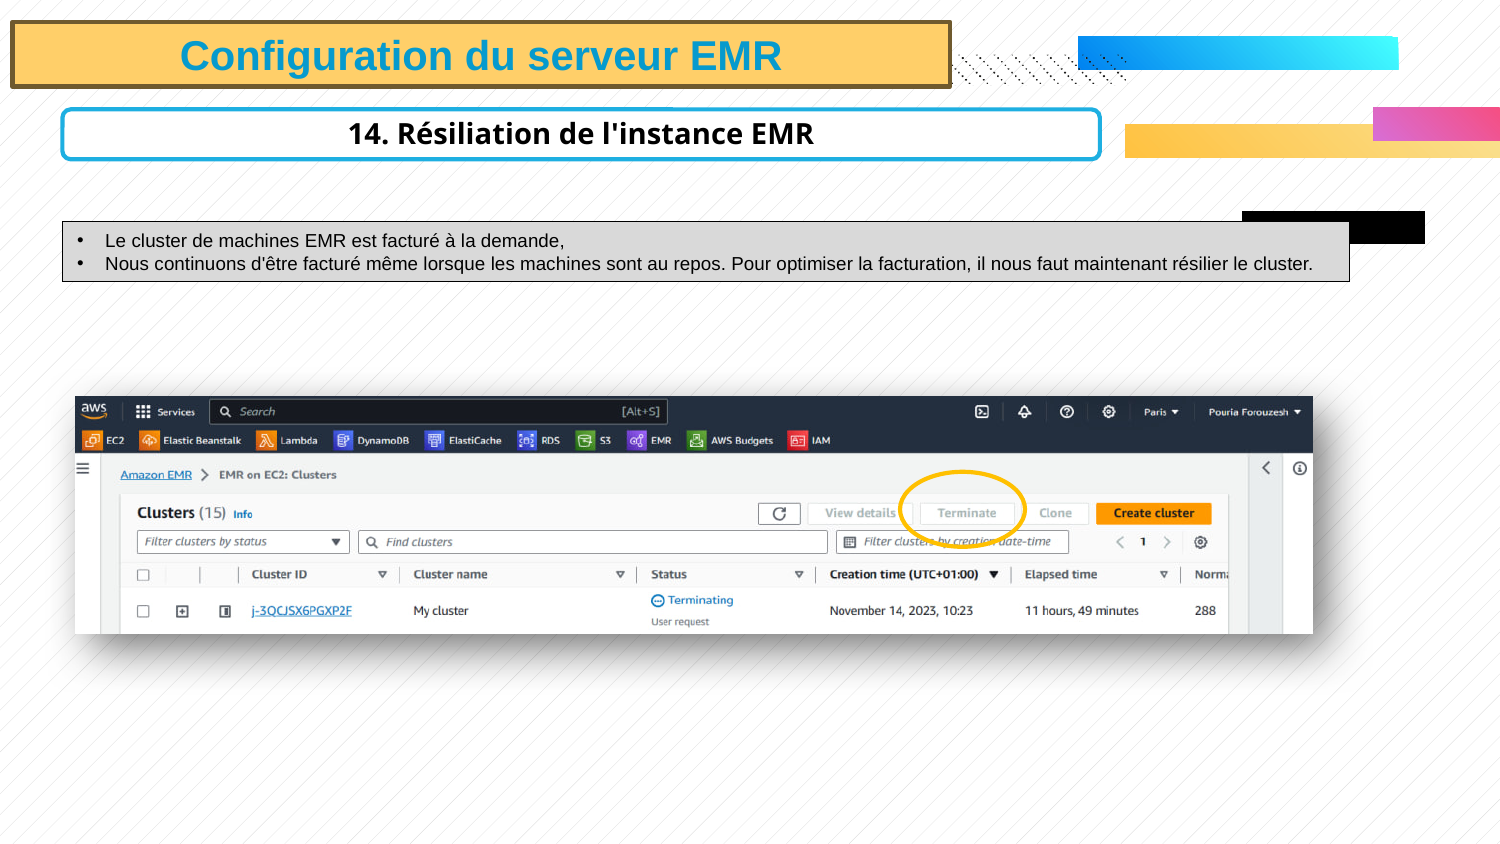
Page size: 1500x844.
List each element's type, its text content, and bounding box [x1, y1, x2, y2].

text_box Le cluster de machines EMR est facturé à la demande, Nous continuons d'être facturé même lorsque les machines sont au repos. Pour optimiser la facturation, il nous faut maintenant résilier le cluster. [62, 221, 1350, 282]
text_box Configuration du serveur EMR [10, 20, 952, 89]
picture [74, 396, 1313, 635]
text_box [62, 109, 1101, 160]
picture [952, 54, 1128, 86]
